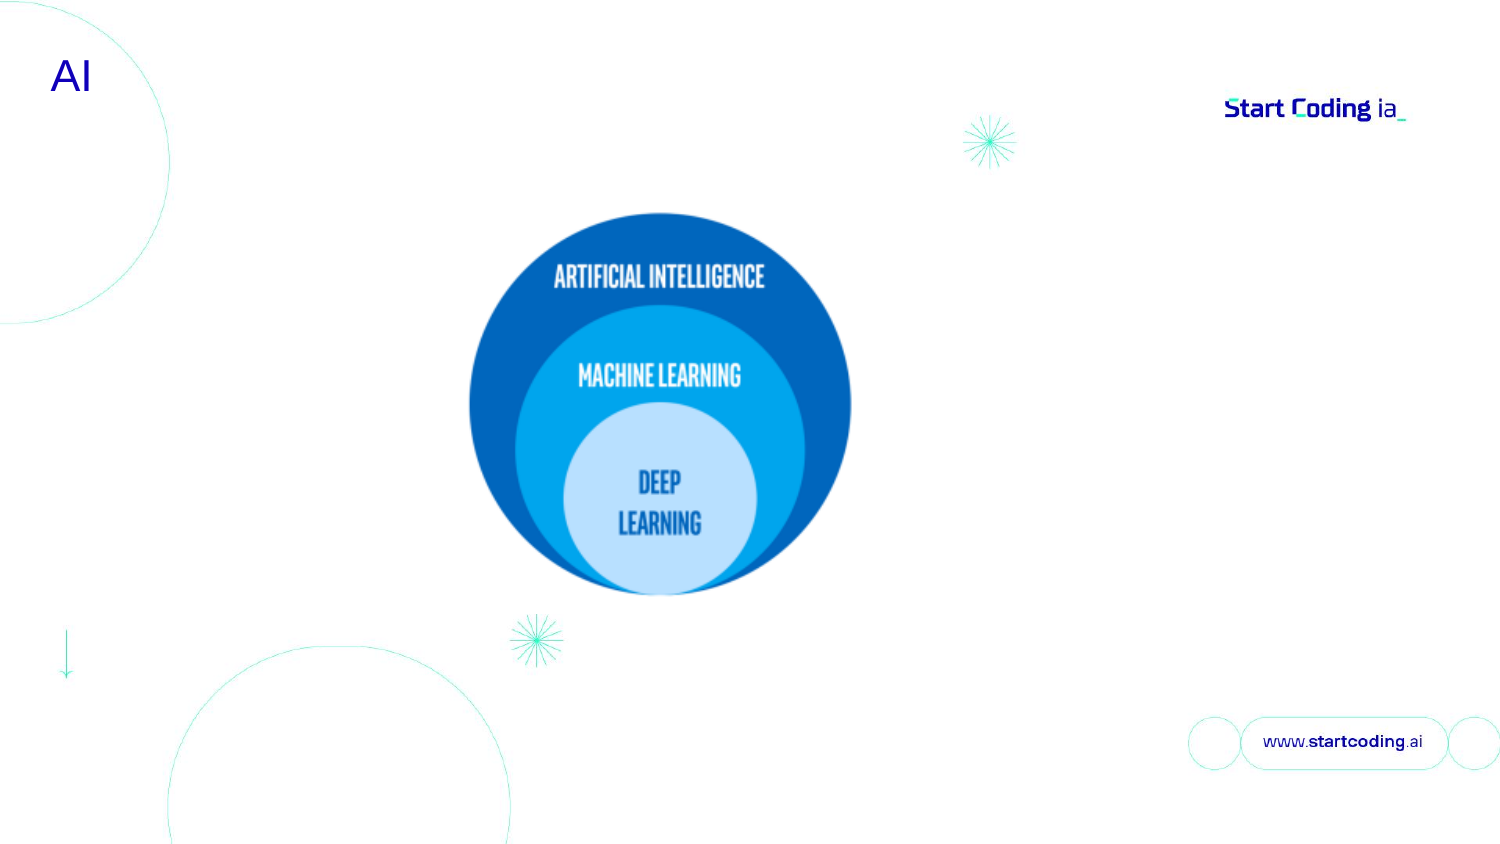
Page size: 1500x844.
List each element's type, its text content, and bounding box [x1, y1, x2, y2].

title AI [35, 31, 1267, 116]
picture [0, 0, 1500, 844]
